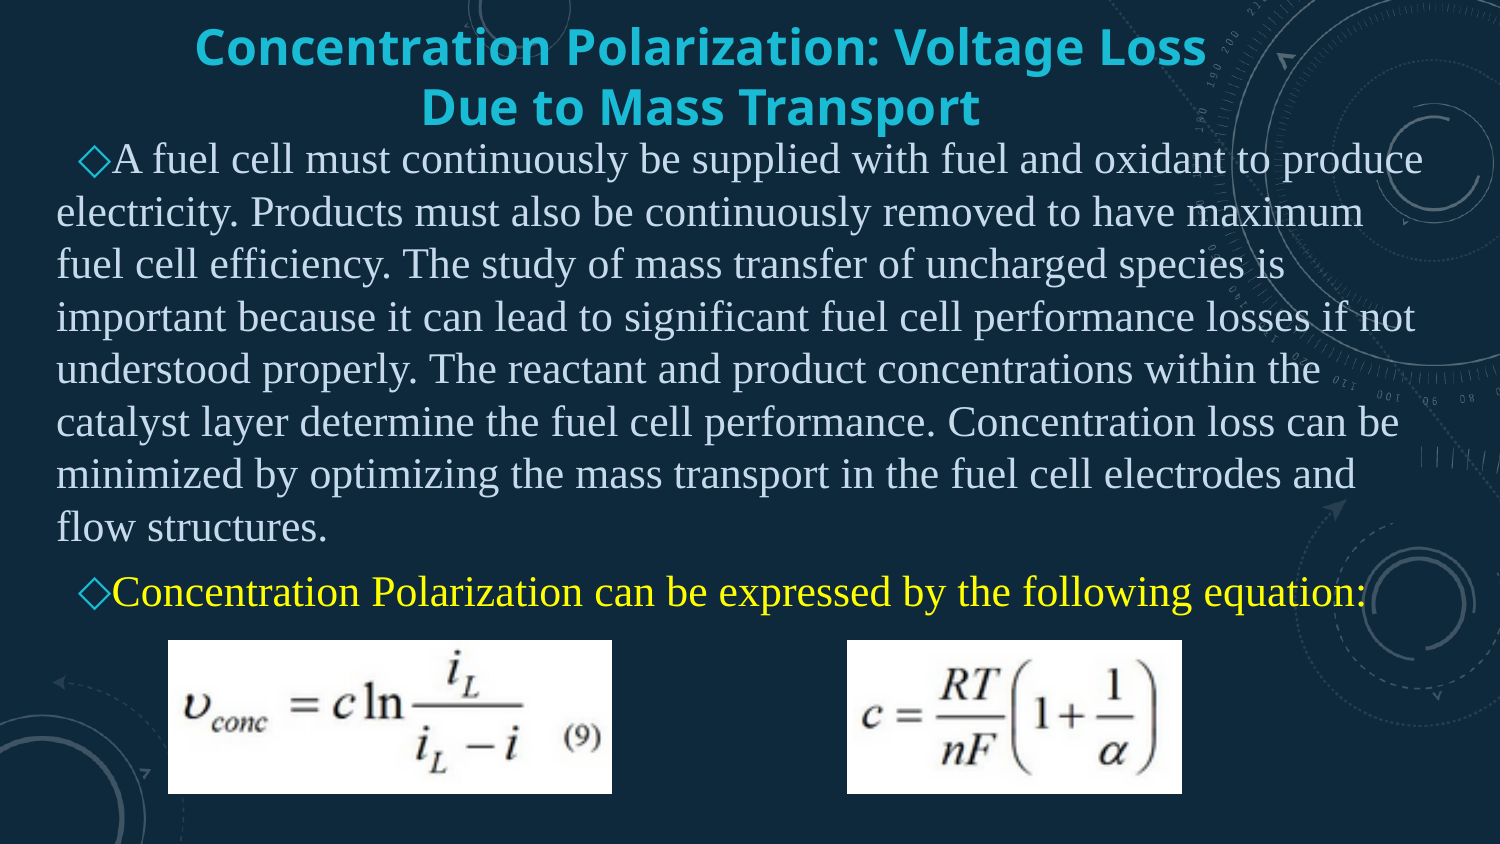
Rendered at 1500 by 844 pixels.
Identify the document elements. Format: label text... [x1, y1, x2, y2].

list A fuel cell must continuously be supplied with fuel and oxidant to produce electricity. Products must also be continuously removed to have maximum fuel cell efficiency. The study of mass transfer of uncharged species is important because it can lead to significant fuel cell performance losses if not understood properly. The reactant and product concentrations within the catalyst layer determine the fuel cell performance. Concentration loss can be minimized by optimizing the mass transport in the fuel cell electrodes and flow structures. Concentration Polarization can be expressed by the following equation: [41, 115, 1442, 820]
title Concentration Polarization: Voltage Loss Due to Mass Transport [126, 0, 1277, 115]
picture [847, 640, 1183, 794]
picture [0, 0, 1500, 844]
picture [167, 640, 612, 794]
